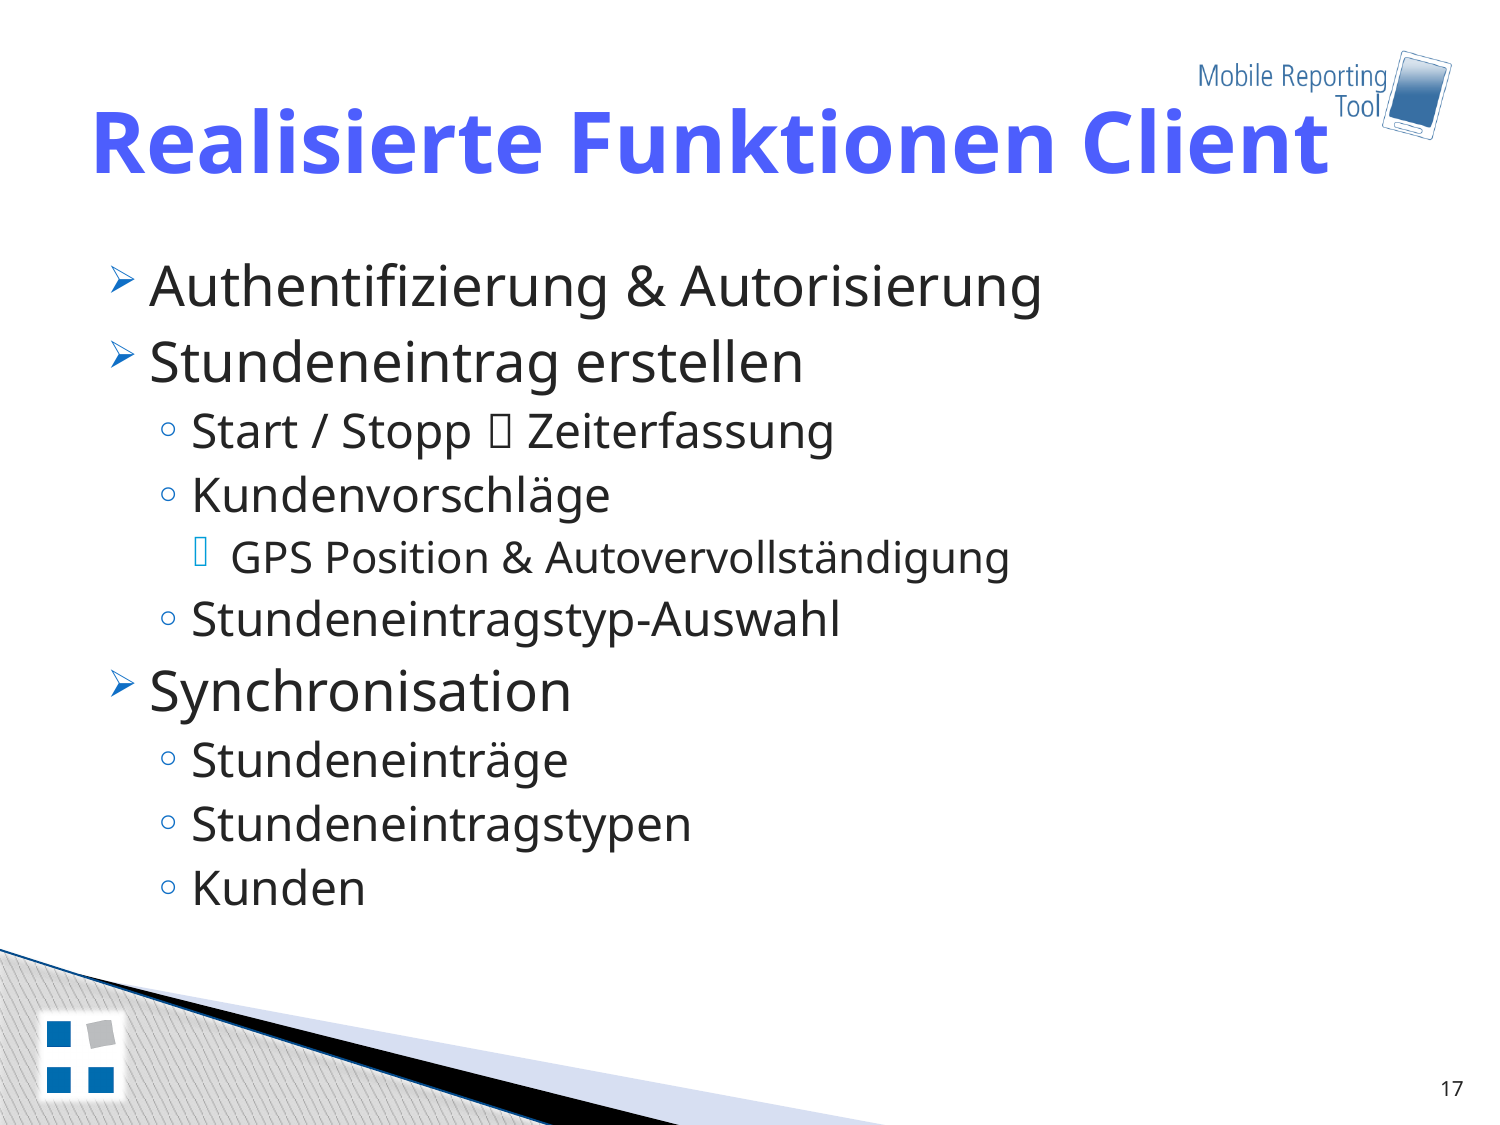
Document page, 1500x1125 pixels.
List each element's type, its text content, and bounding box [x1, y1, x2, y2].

list Authentifizierung & Autorisierung Stundeneintrag erstellen Start / Stopp  Zeiterfassung Kundenvorschläge GPS Position & Autovervollständigung Stundeneintragstyp-Auswahl Synchronisation Stundeneinträge Stundeneintragstypen Kunden [75, 243, 1425, 986]
slide_number 17 [1418, 1051, 1479, 1112]
title Realisierte Funktionen Client [75, 45, 1425, 233]
picture [1187, 42, 1459, 149]
picture [47, 1020, 117, 1093]
